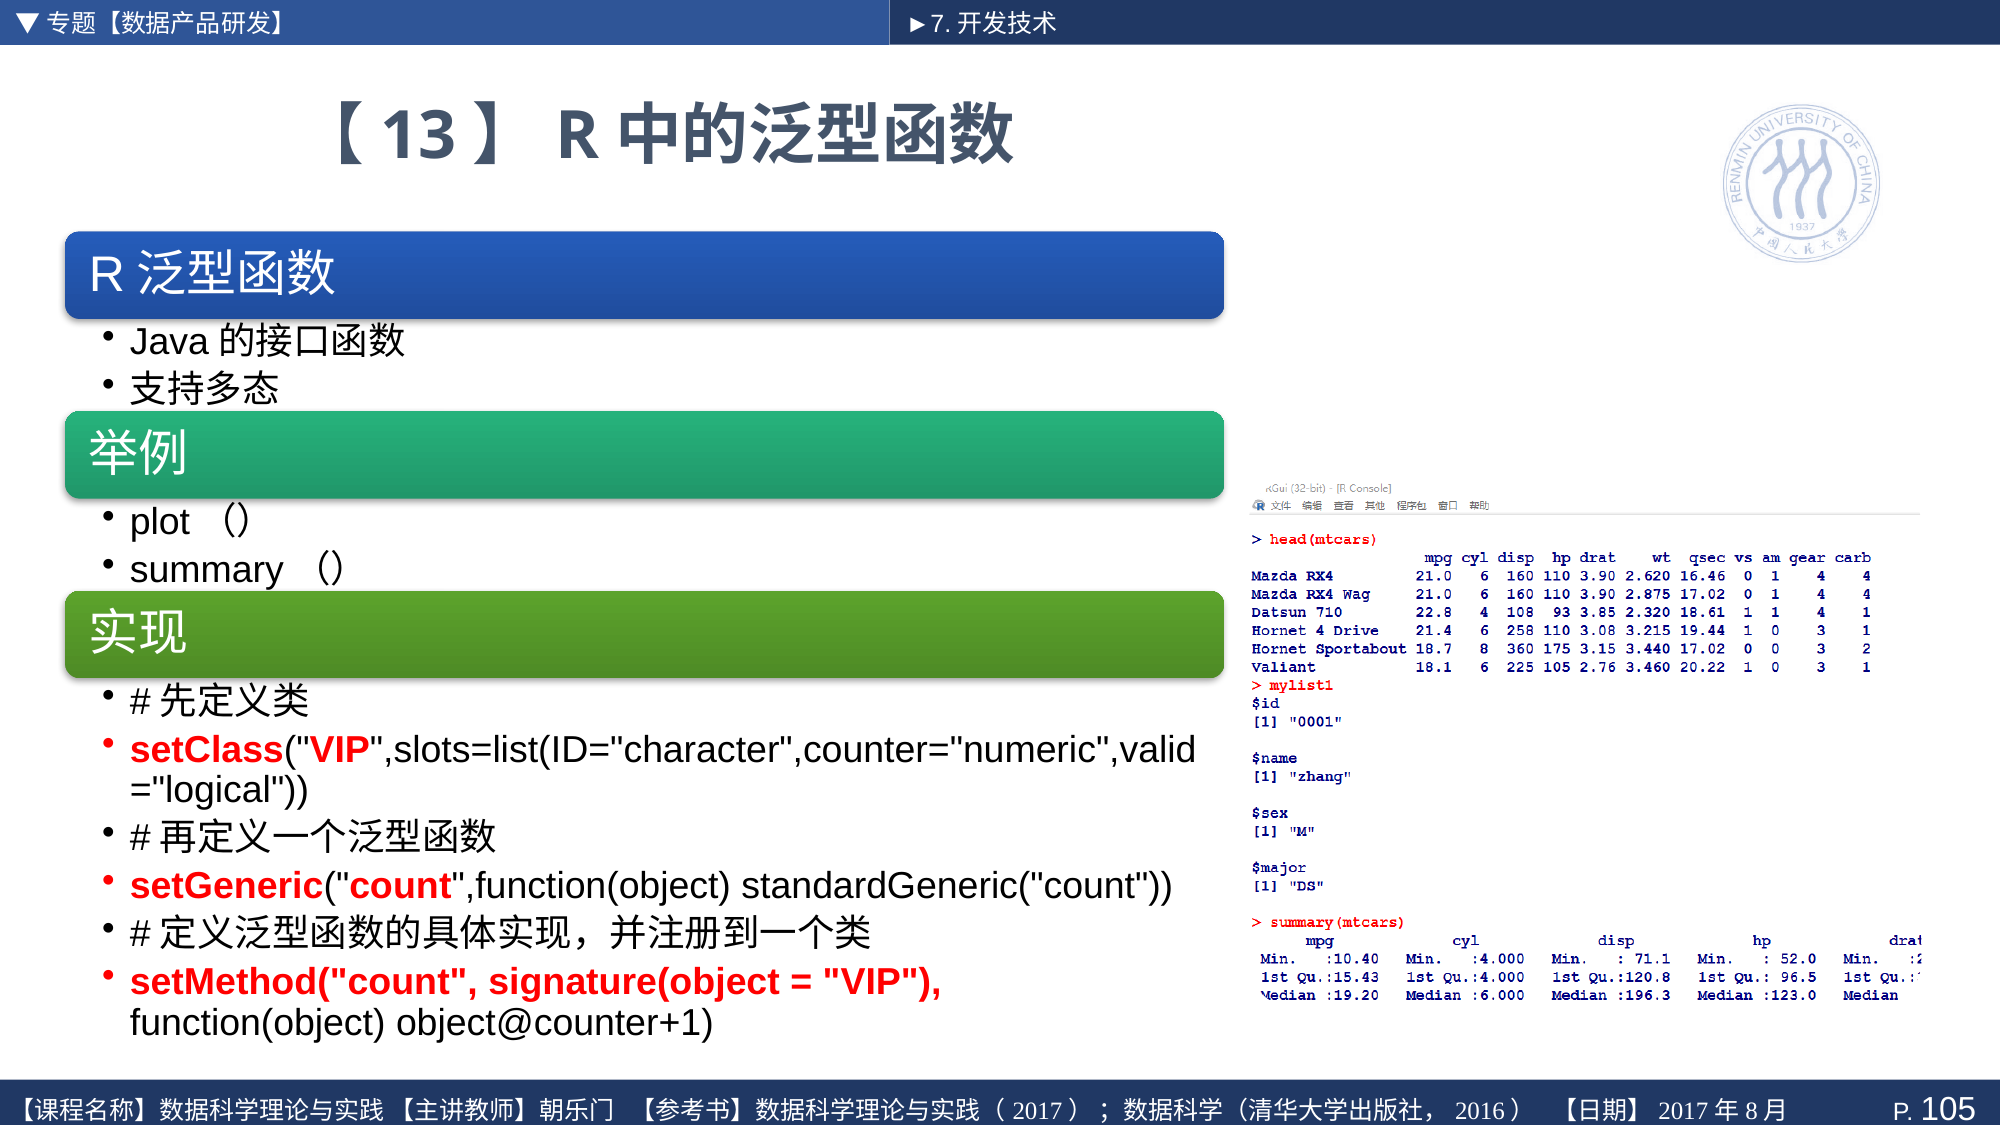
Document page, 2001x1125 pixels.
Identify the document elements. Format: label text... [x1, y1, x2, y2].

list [65, 230, 1225, 1013]
list ▼专题【数据产品研发】 [0, 0, 725, 43]
picture [1248, 479, 1922, 1007]
title 【13】R中的泛型函数 [64, 64, 1249, 200]
list ►7.开发技术 [890, 0, 1249, 43]
